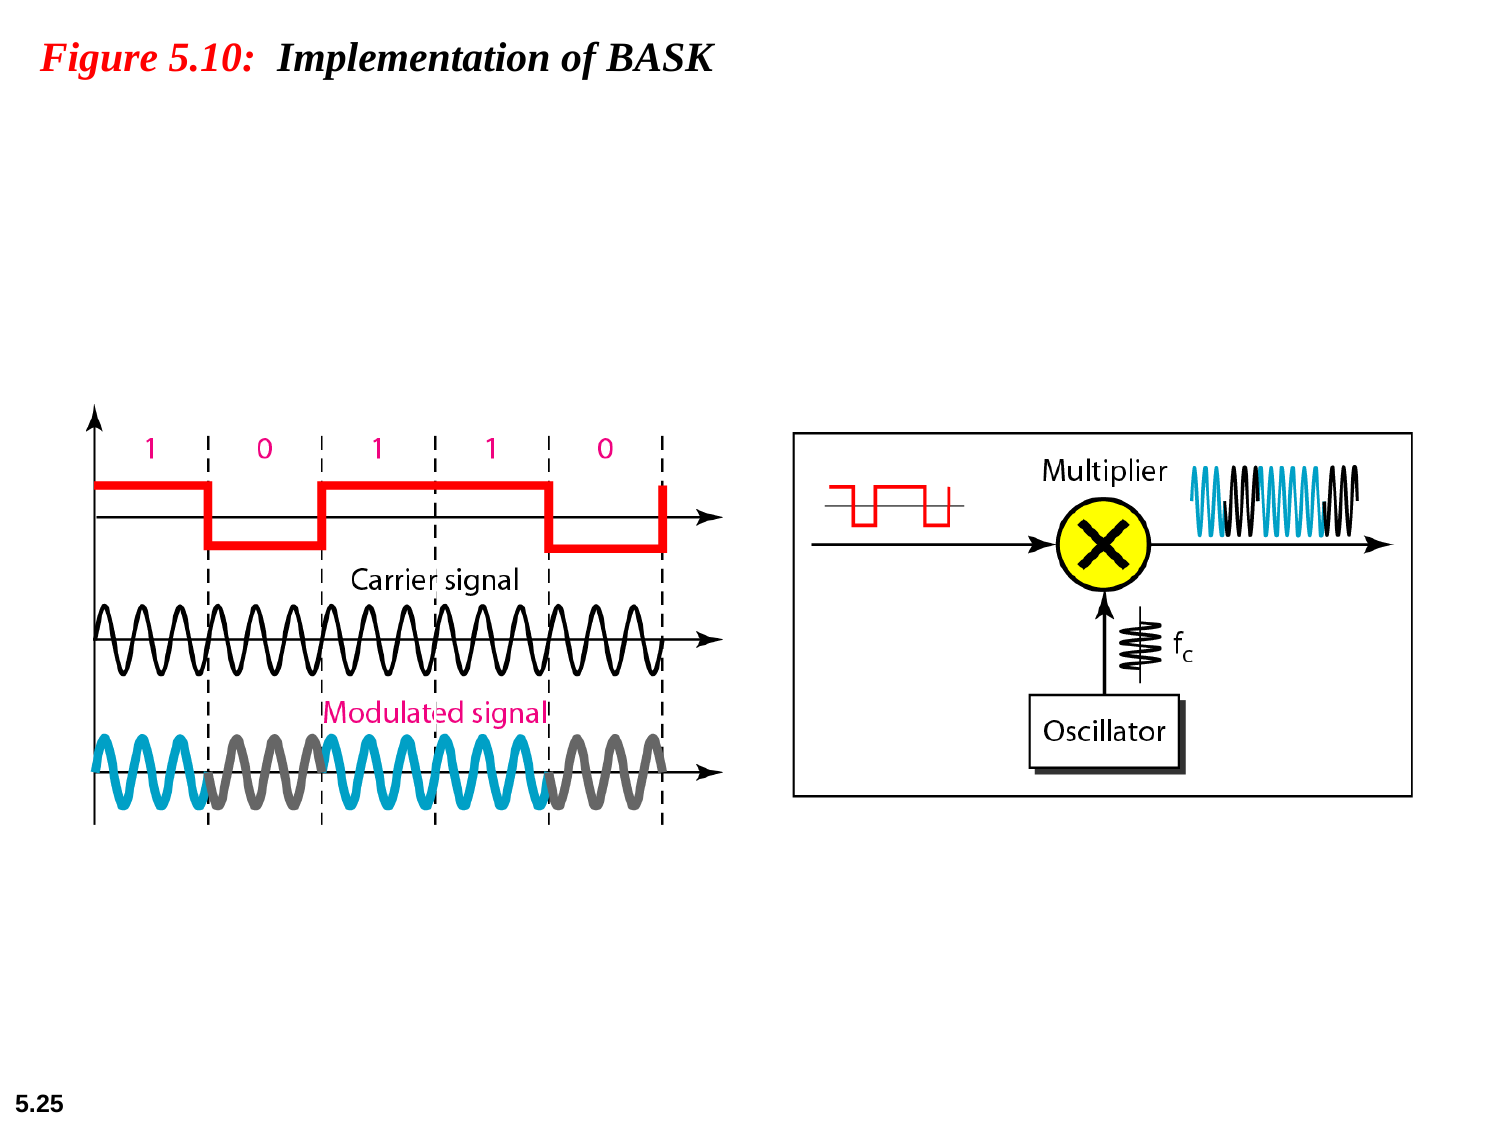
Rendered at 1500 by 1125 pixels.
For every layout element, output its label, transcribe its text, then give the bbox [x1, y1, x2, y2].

picture [86, 403, 1413, 826]
text_box Figure 5.10: Implementation of BASK [24, 22, 1363, 87]
text_box 5.25 [0, 1049, 313, 1125]
